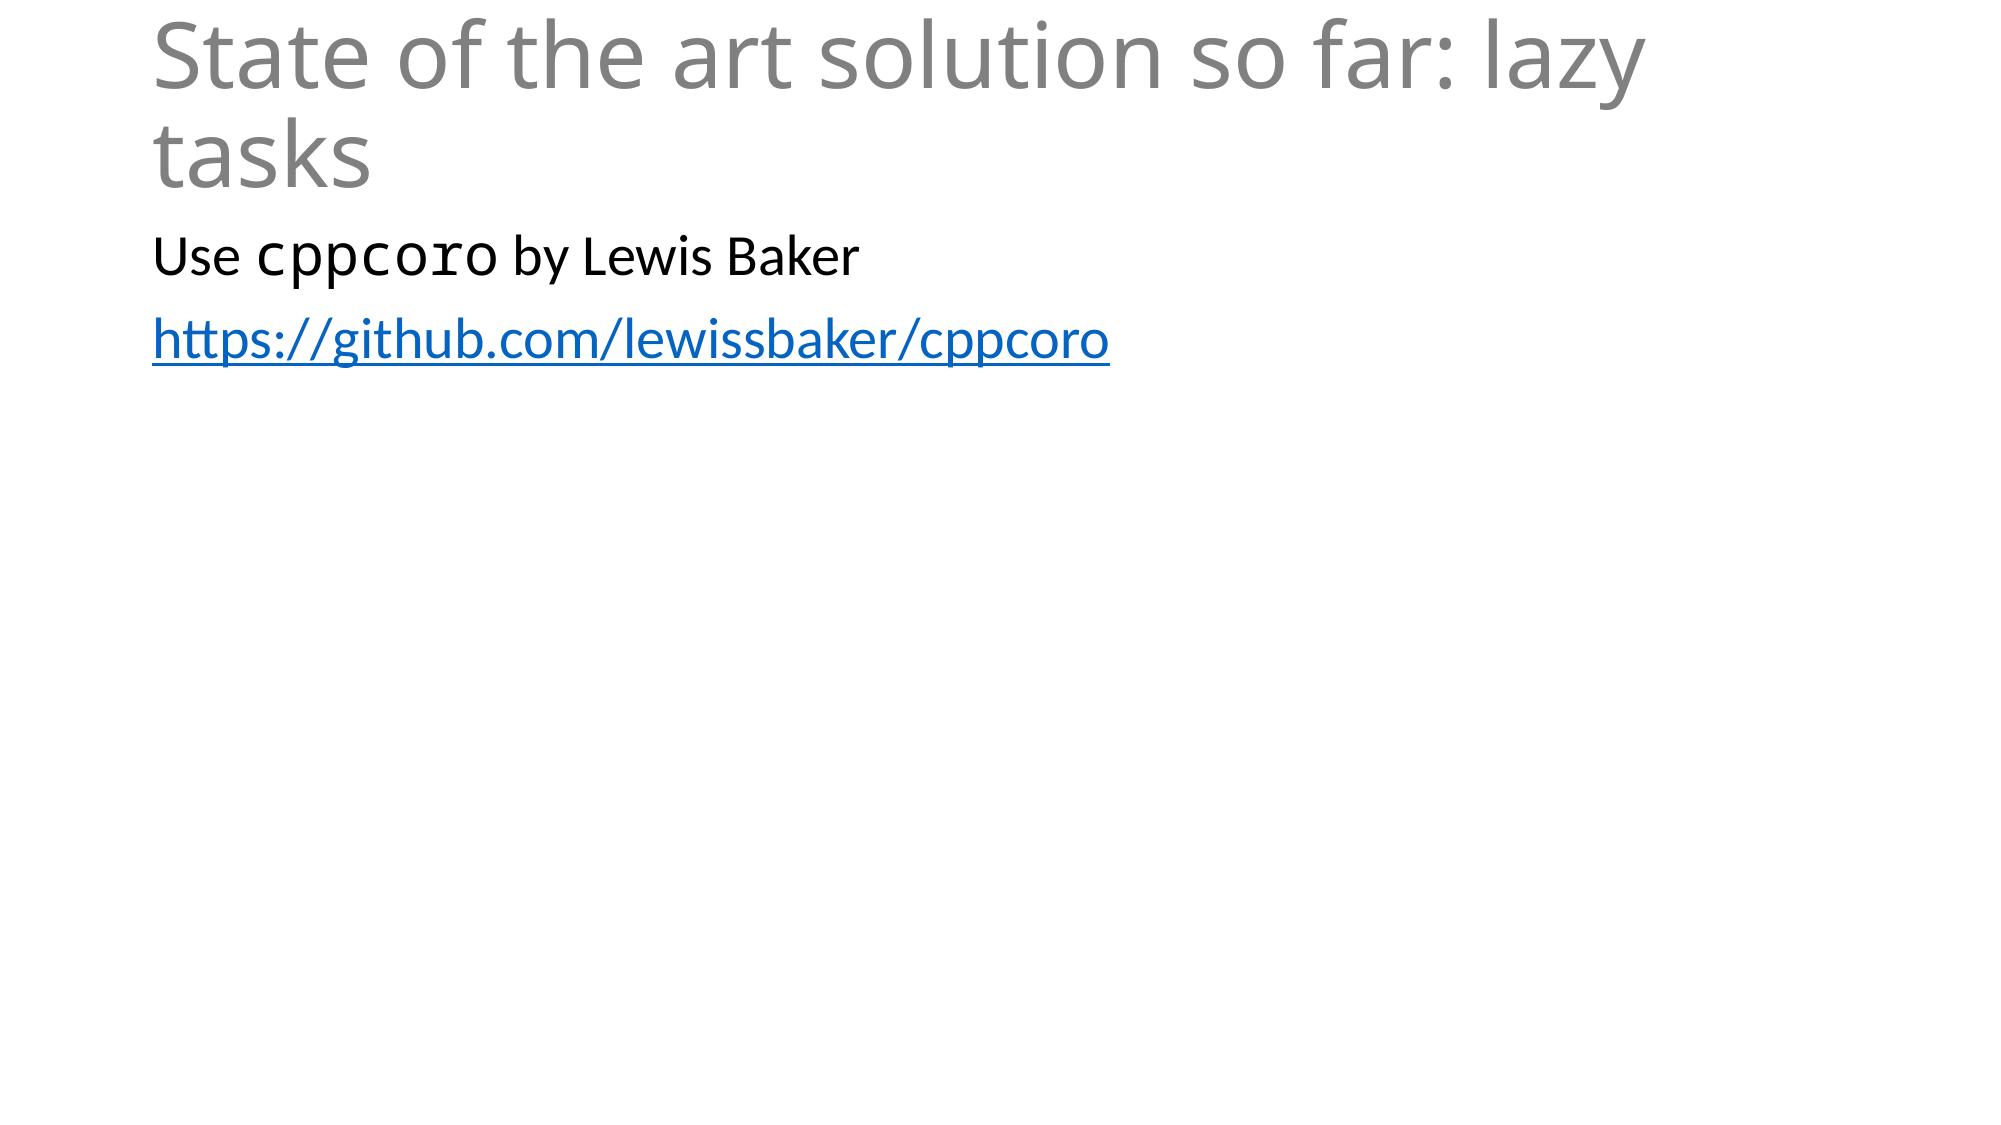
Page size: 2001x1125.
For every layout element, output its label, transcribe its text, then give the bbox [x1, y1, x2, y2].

list Use cppcoro by Lewis Baker https://github.com/lewissbaker/cppcoro [137, 217, 1863, 1043]
title State of the art solution so far: lazy tasks [137, 0, 1863, 217]
